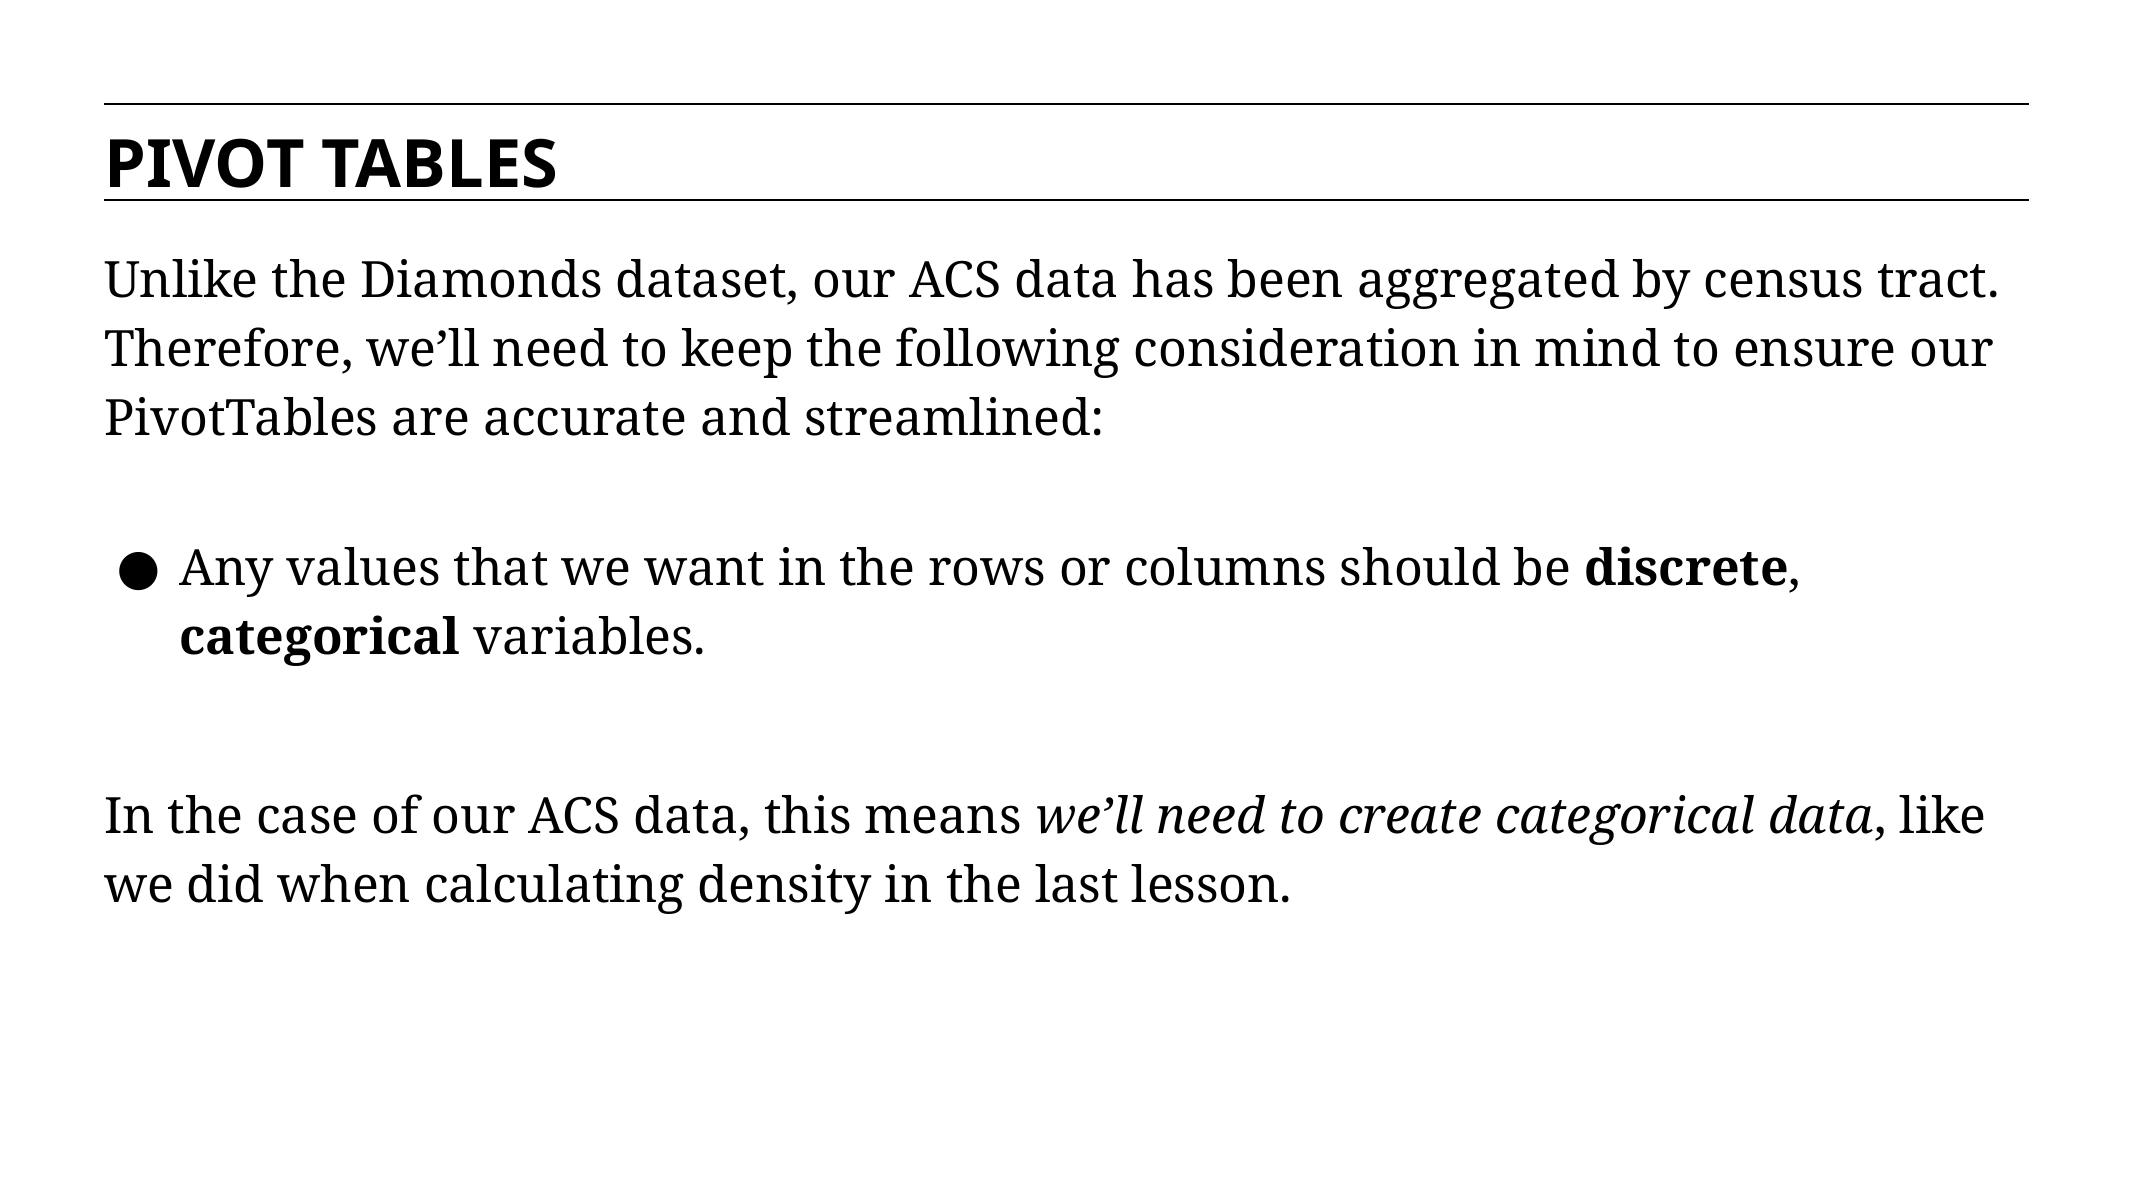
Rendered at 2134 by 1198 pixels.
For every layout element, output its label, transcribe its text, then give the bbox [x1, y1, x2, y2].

list Unlike the Diamonds dataset, our ACS data has been aggregated by census tract. Therefore, we’ll need to keep the following consideration in mind to ensure our PivotTables are accurate and streamlined: Any values that we want in the rows or columns should be discrete, categorical variables. In the case of our ACS data, this means we’ll need to create categorical data, like we did when calculating density in the last lesson. [104, 238, 2030, 864]
text_box PIVOT TABLES [104, 120, 1371, 192]
